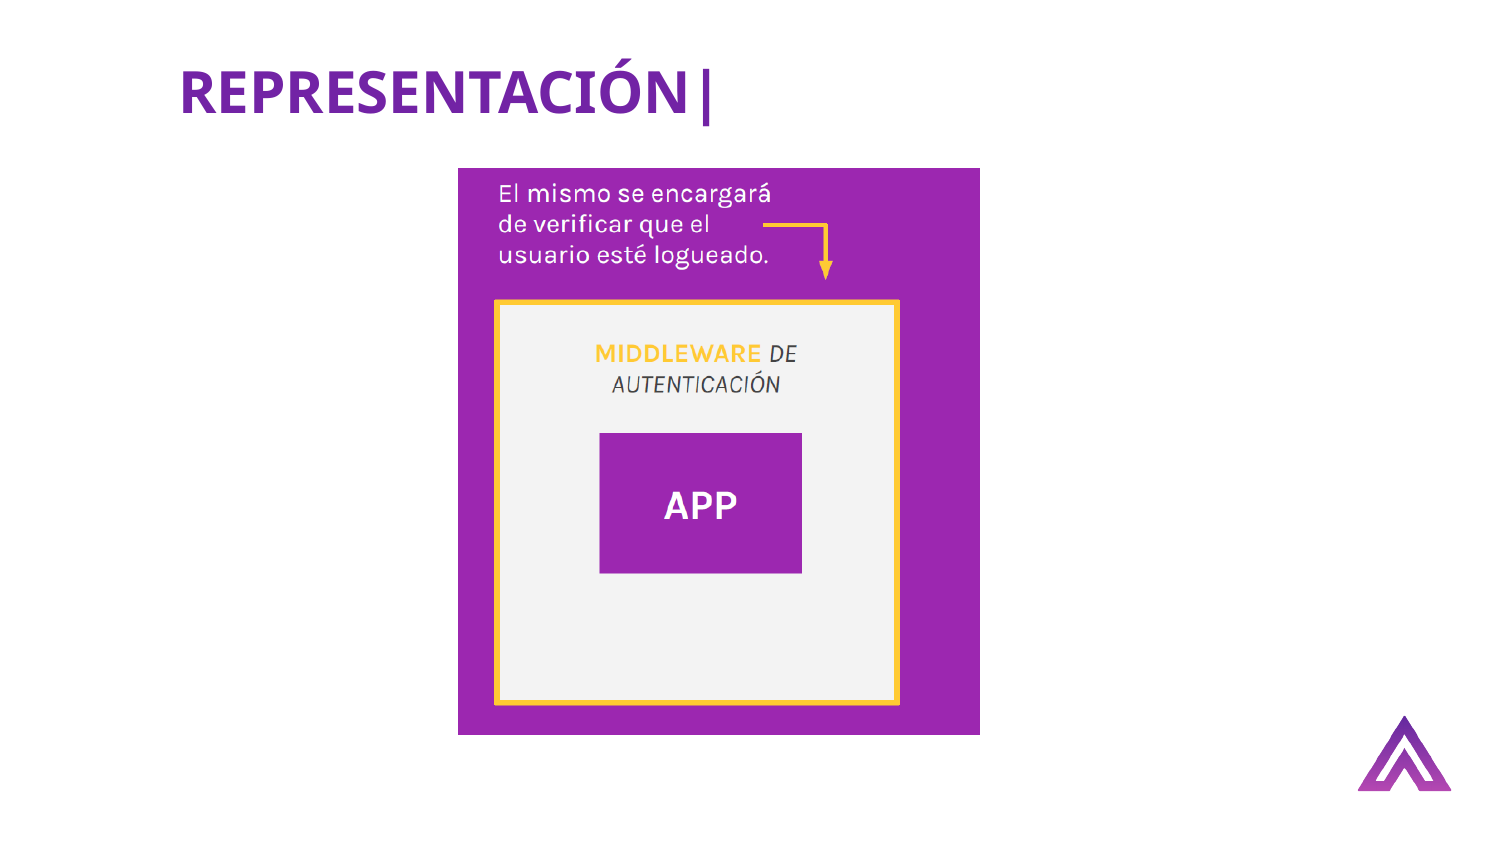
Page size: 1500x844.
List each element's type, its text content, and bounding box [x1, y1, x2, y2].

picture [458, 167, 981, 735]
picture [1348, 705, 1459, 803]
text_box REPRESENTACIÓN| [0, 40, 940, 141]
